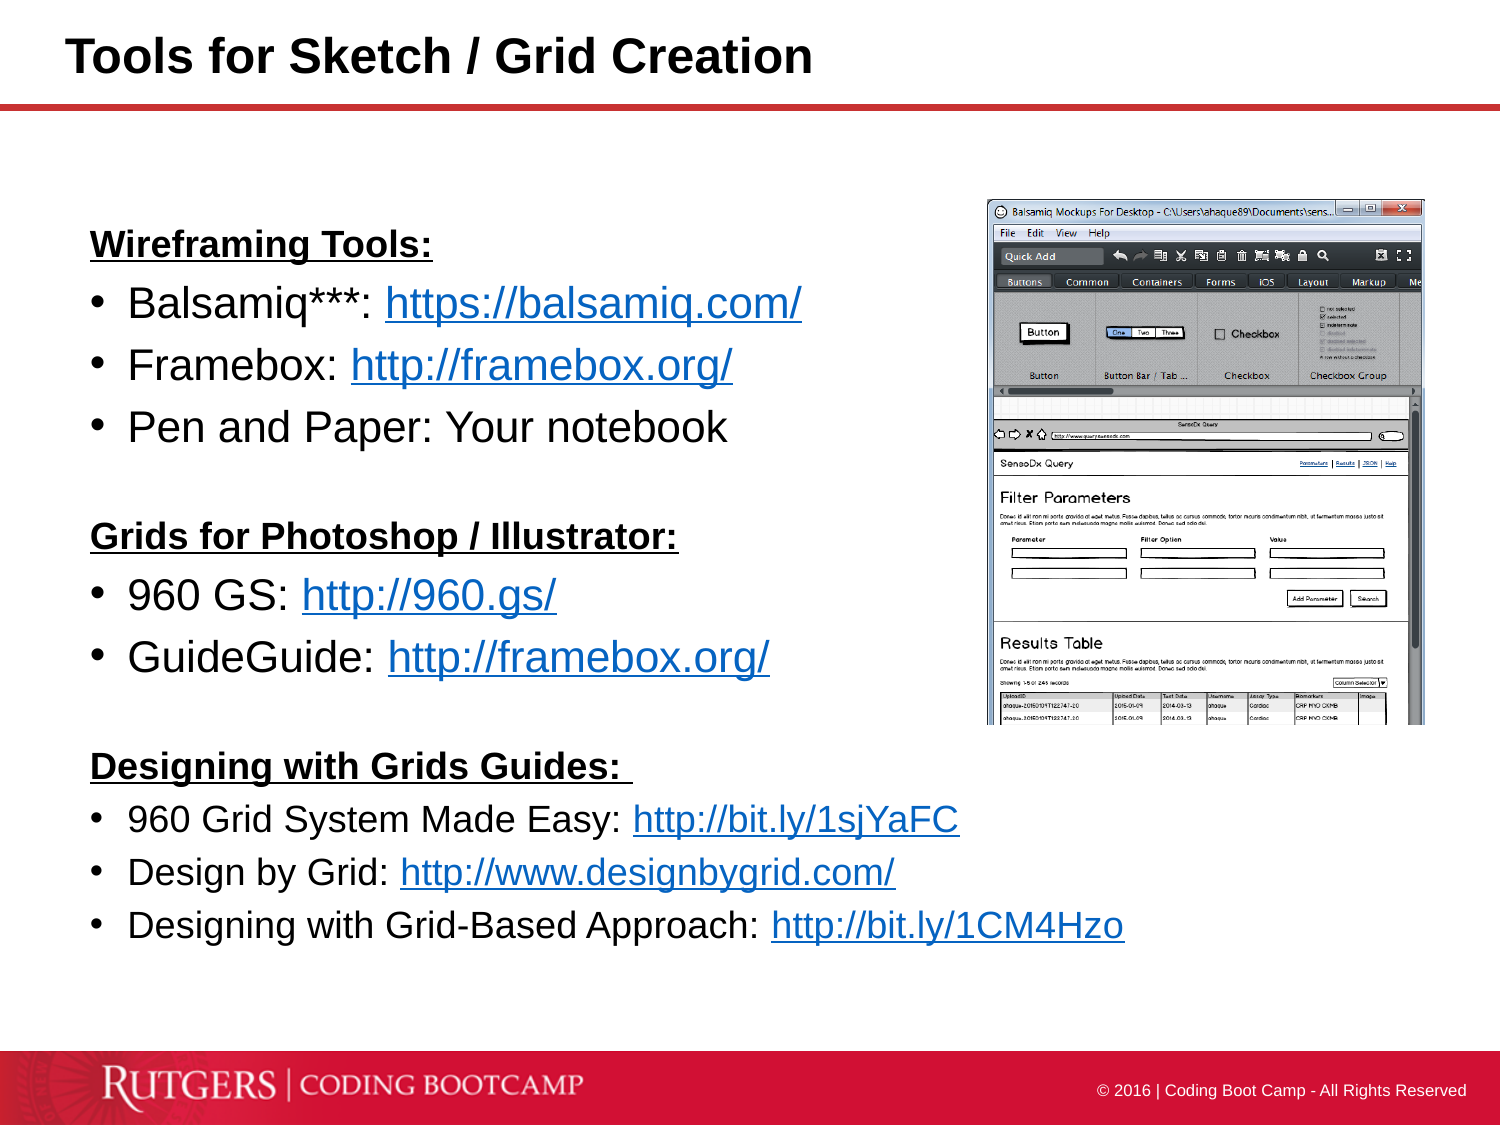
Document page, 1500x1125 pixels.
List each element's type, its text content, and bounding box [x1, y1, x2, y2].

text_box Wireframing Tools: Balsamiq***: https://balsamiq.com/ Framebox: http://framebox.org/ Pen and Paper: Your notebook Grids for Photoshop / Illustrator: 960 GS: http://960.gs/ GuideGuide: http://framebox.org/ Designing with Grids Guides: 960 Grid System Made Easy: http://bit.ly/1sjYaFC Design by Grid: http://www.designbygrid.com/ Designing with Grid-Based Approach: http://bit.ly/1CM4Hzo [74, 212, 1425, 955]
picture [0, 1051, 650, 1125]
picture [987, 199, 1425, 725]
text_box Tools for Sketch / Grid Creation [49, 16, 888, 91]
